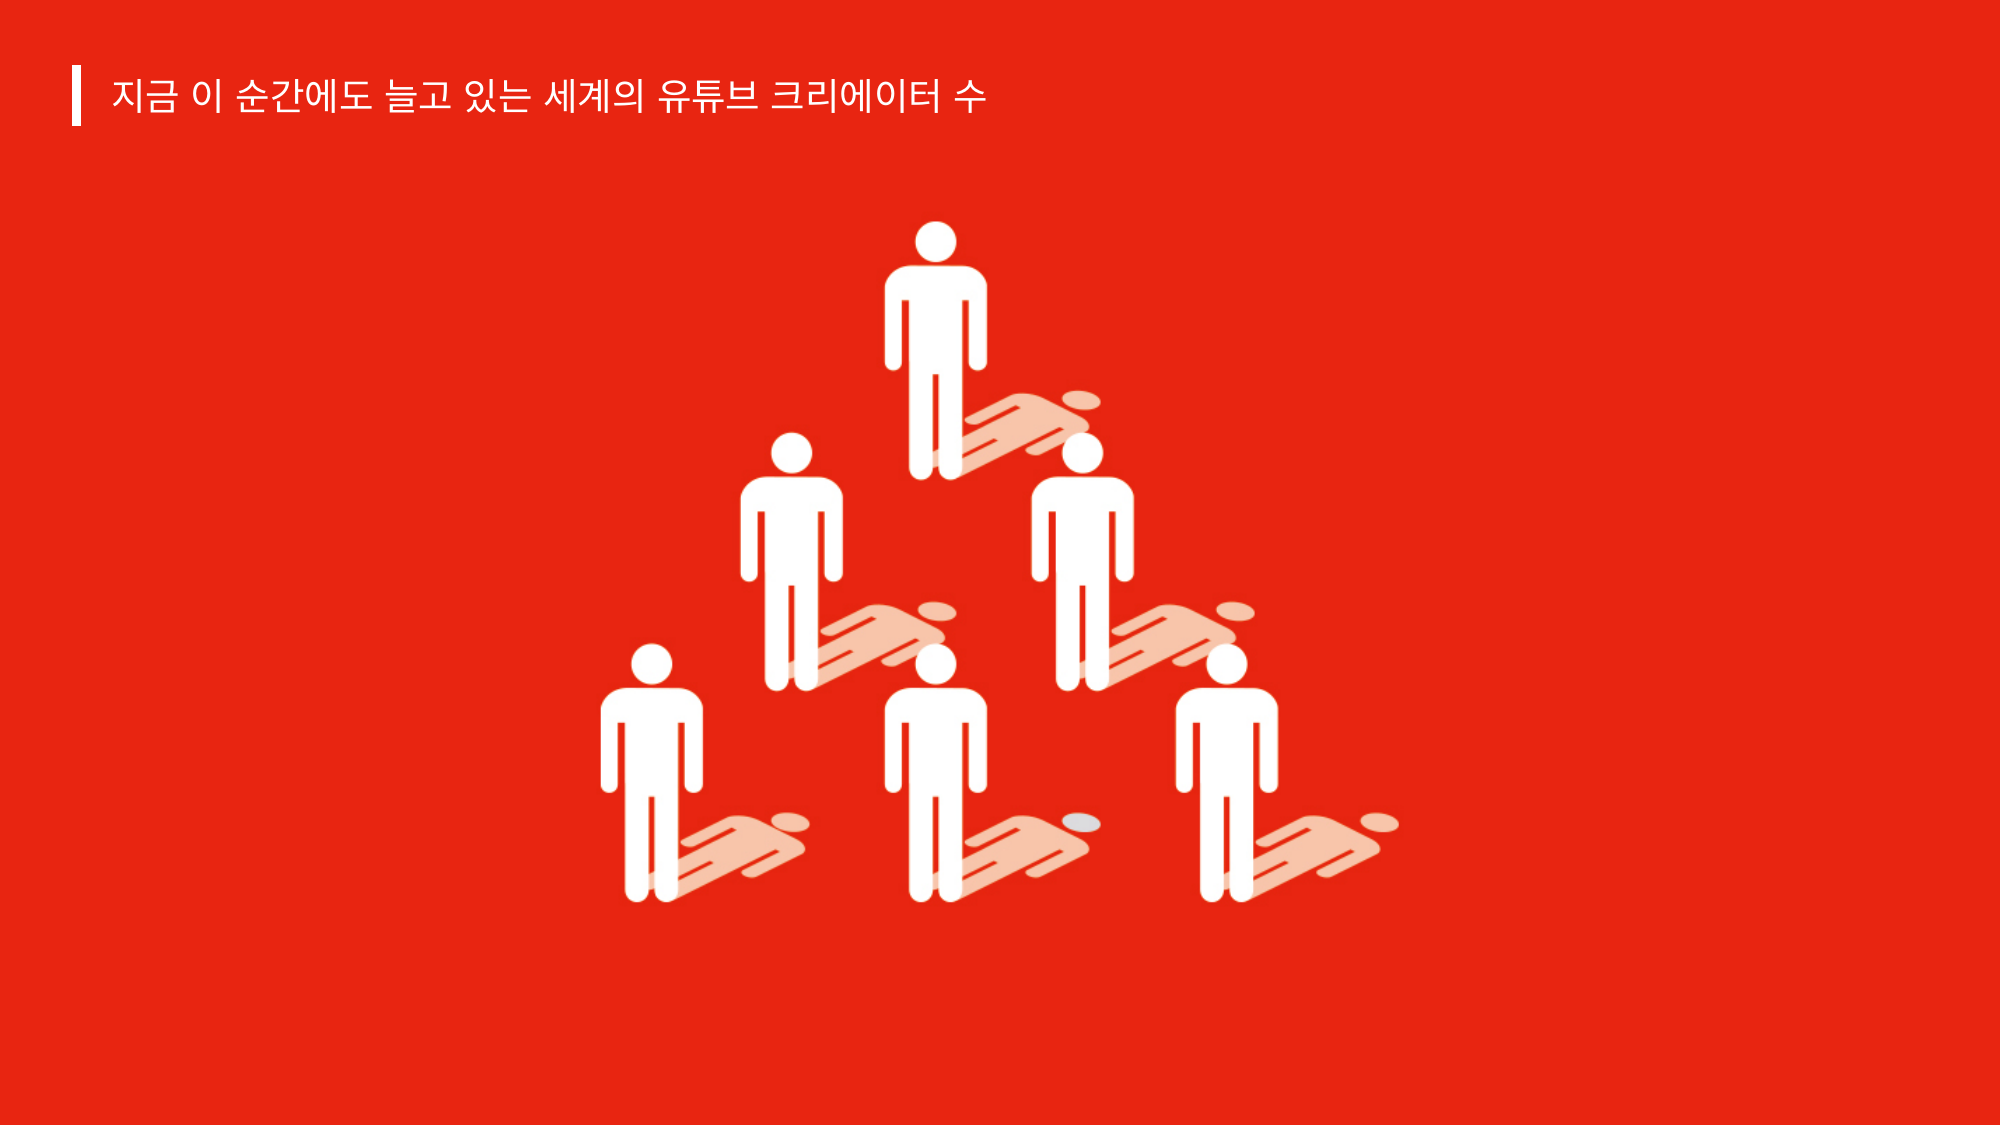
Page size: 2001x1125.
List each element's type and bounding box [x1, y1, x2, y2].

picture [160, 0, 1840, 1125]
text_box [76, 65, 1000, 126]
